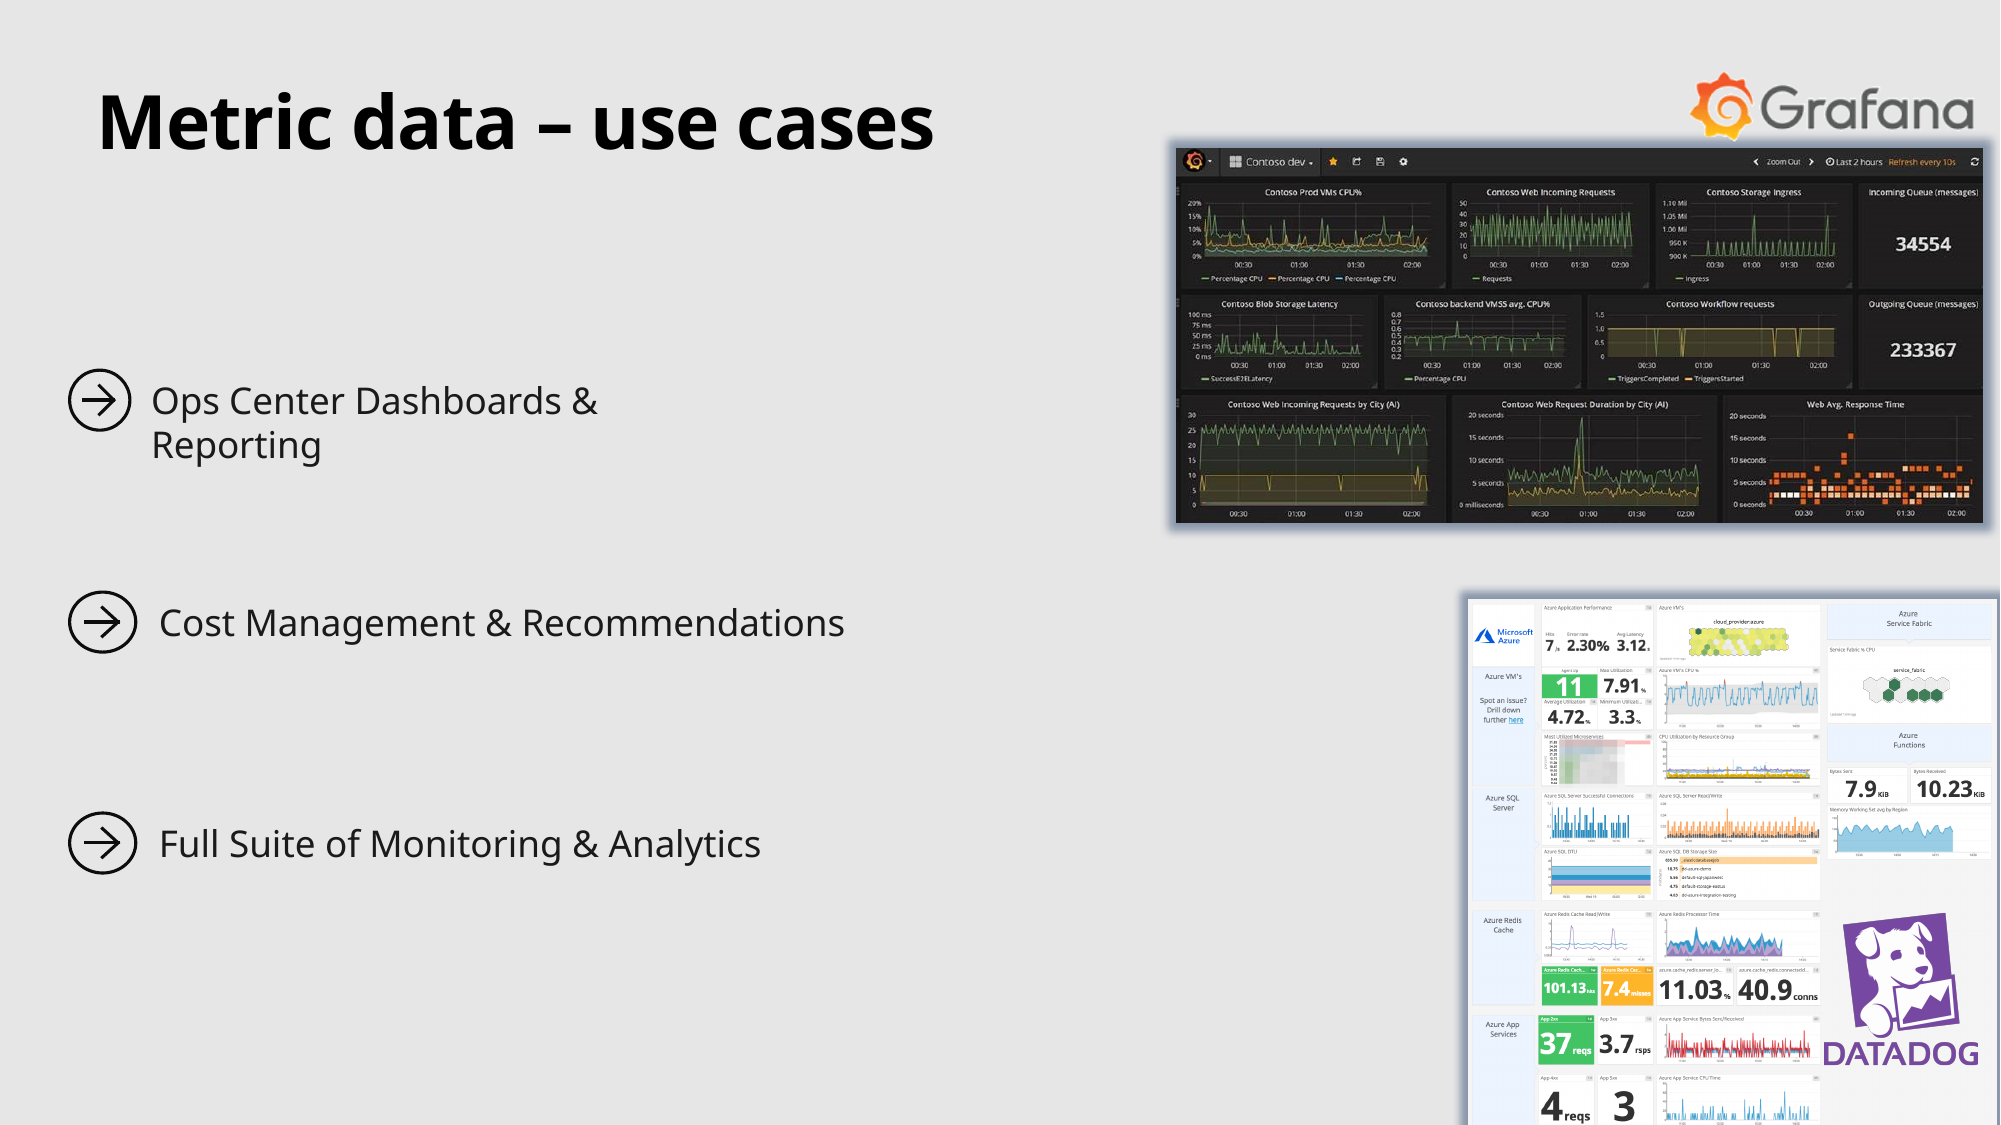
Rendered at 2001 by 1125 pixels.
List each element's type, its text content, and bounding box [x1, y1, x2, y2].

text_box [1176, 59, 1983, 523]
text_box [69, 591, 848, 653]
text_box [848, 341, 1453, 905]
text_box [1467, 599, 1997, 1125]
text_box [69, 369, 754, 431]
title Metric data – use cases [96, 75, 1176, 166]
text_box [69, 812, 848, 874]
